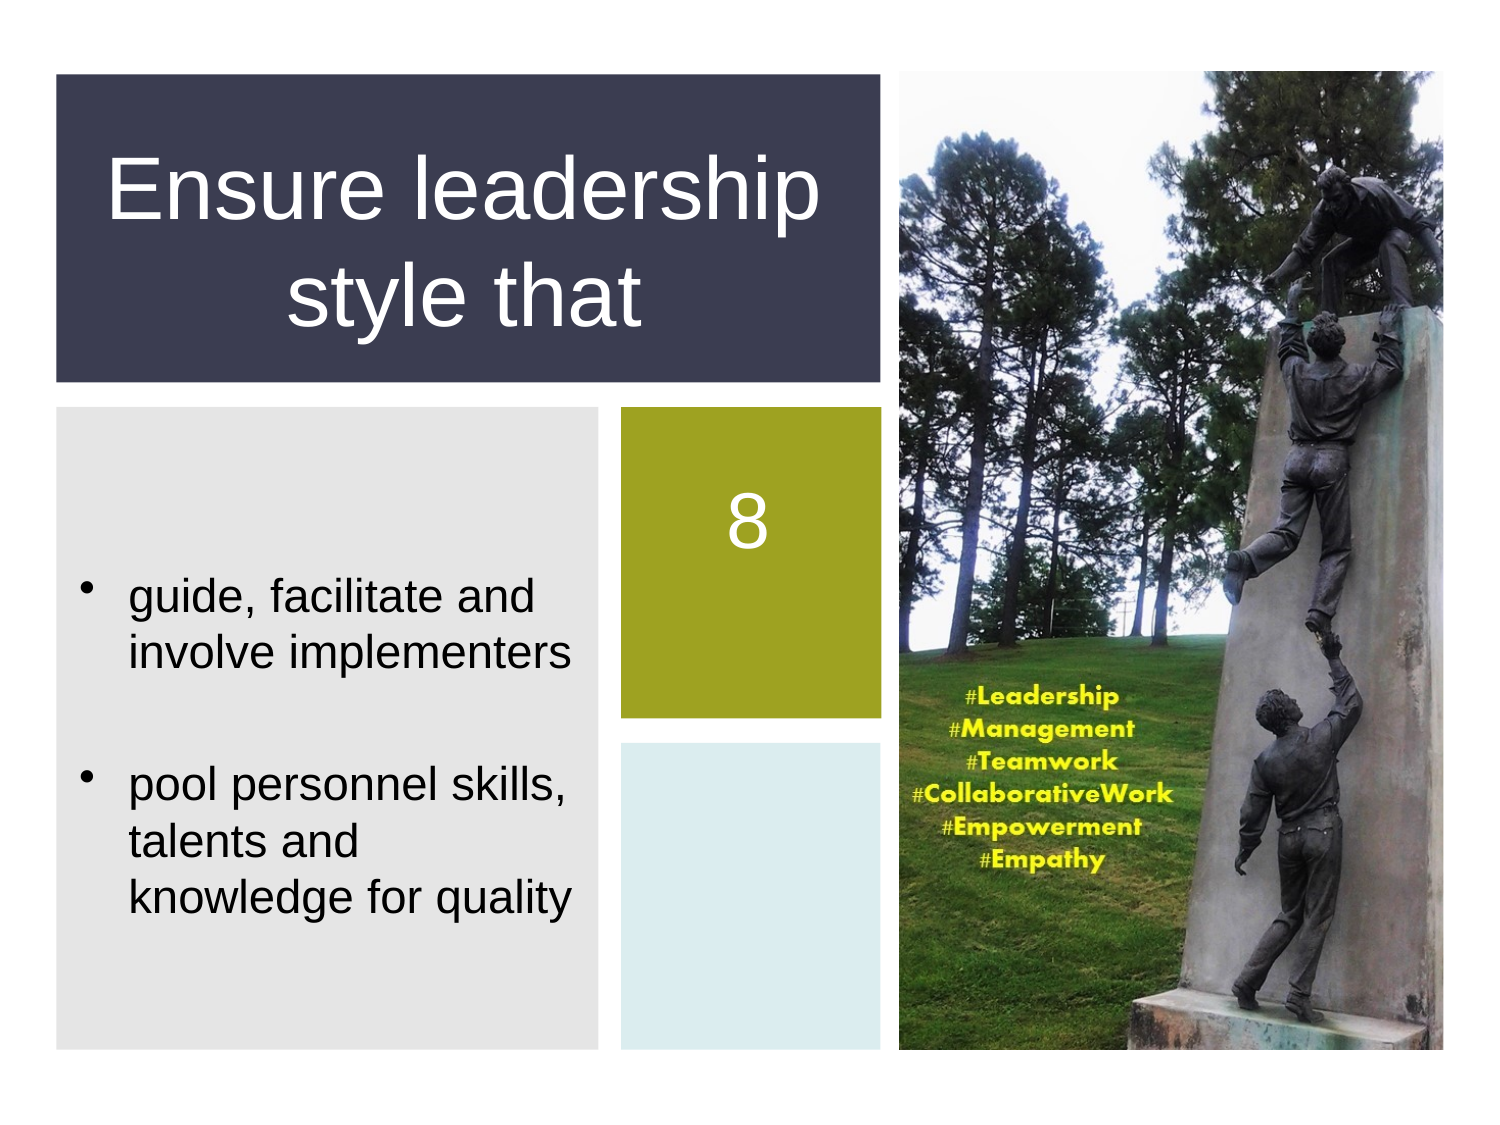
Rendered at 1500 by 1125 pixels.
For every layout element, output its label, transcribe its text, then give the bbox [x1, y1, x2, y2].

text_box [54, 72, 882, 384]
list guide, facilitate and involve implementers pool personnel skills, talents and knowledge for quality [64, 425, 588, 1043]
title Ensure leadership style that [90, 120, 840, 354]
text_box [619, 405, 883, 721]
slide_number 8 [658, 461, 840, 665]
text_box [619, 741, 882, 1052]
text_box [54, 405, 600, 1052]
picture [898, 71, 1444, 1050]
